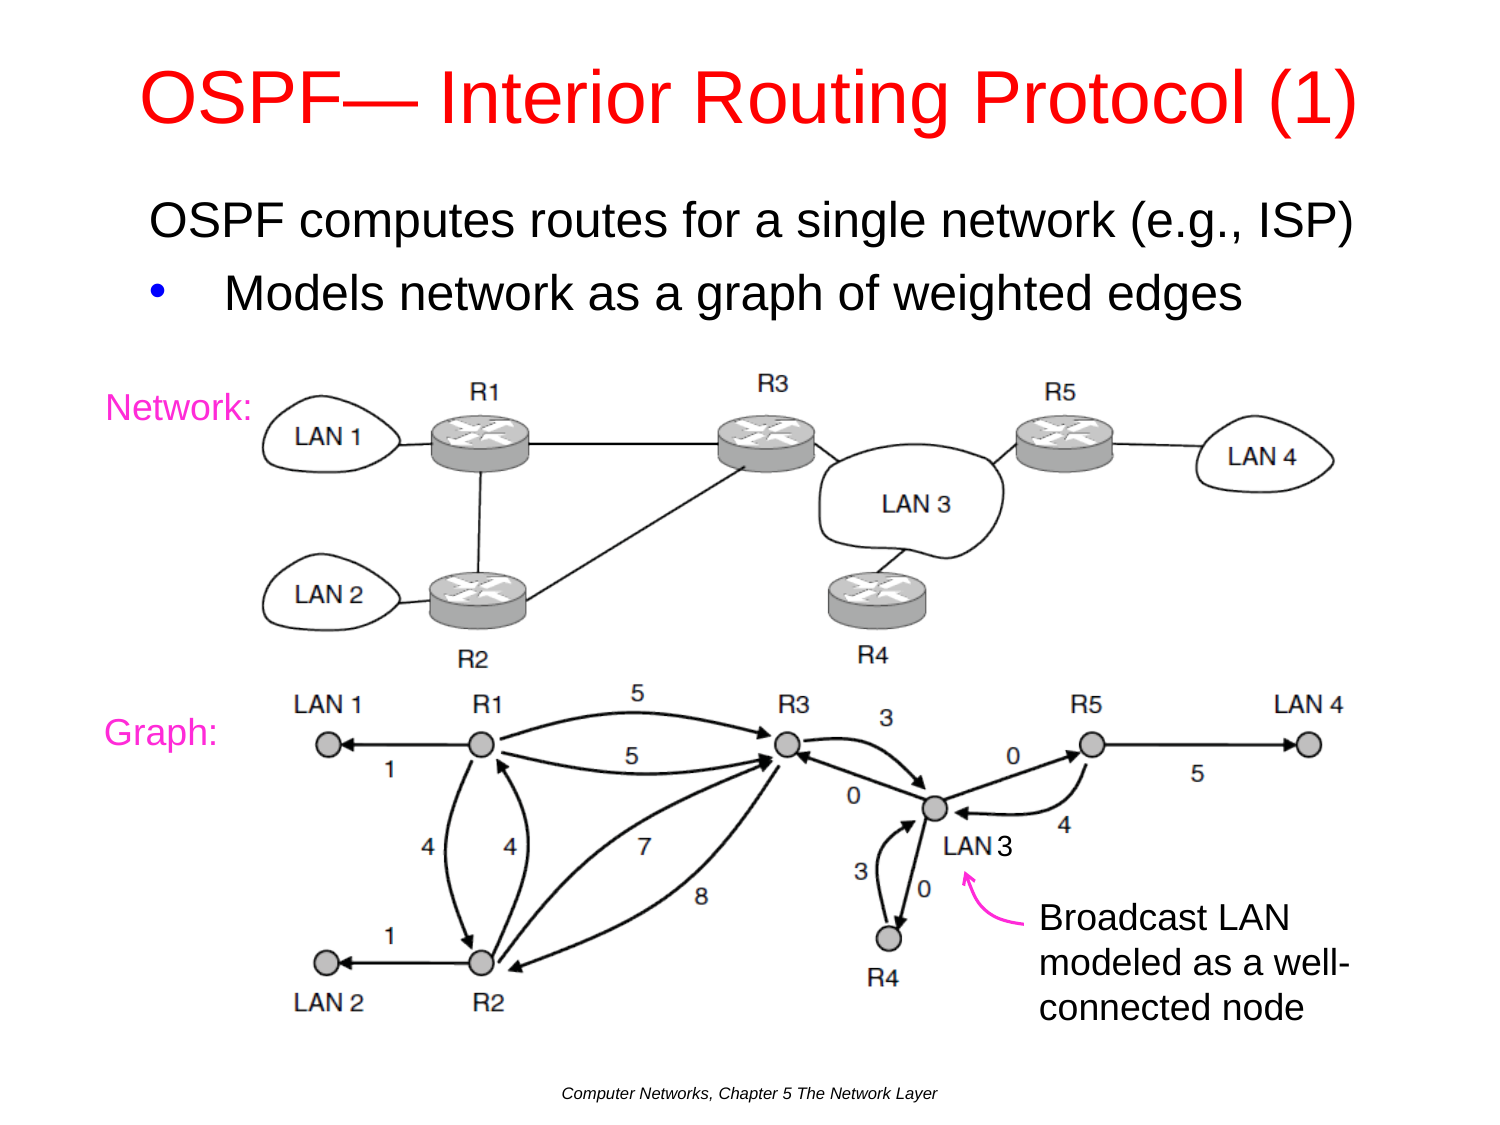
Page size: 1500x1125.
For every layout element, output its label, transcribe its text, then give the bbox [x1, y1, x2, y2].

title OSPF— Interior Routing Protocol (1) [0, 0, 1500, 188]
list OSPF computes routes for a single network (e.g., ISP) Models network as a graph of weighted edges [133, 180, 1412, 935]
picture [246, 355, 1366, 1045]
text_box Network: [104, 382, 241, 428]
footer Computer Networks, Chapter 5 The Network Layer [0, 1074, 1500, 1125]
text_box Graph: [103, 707, 260, 753]
